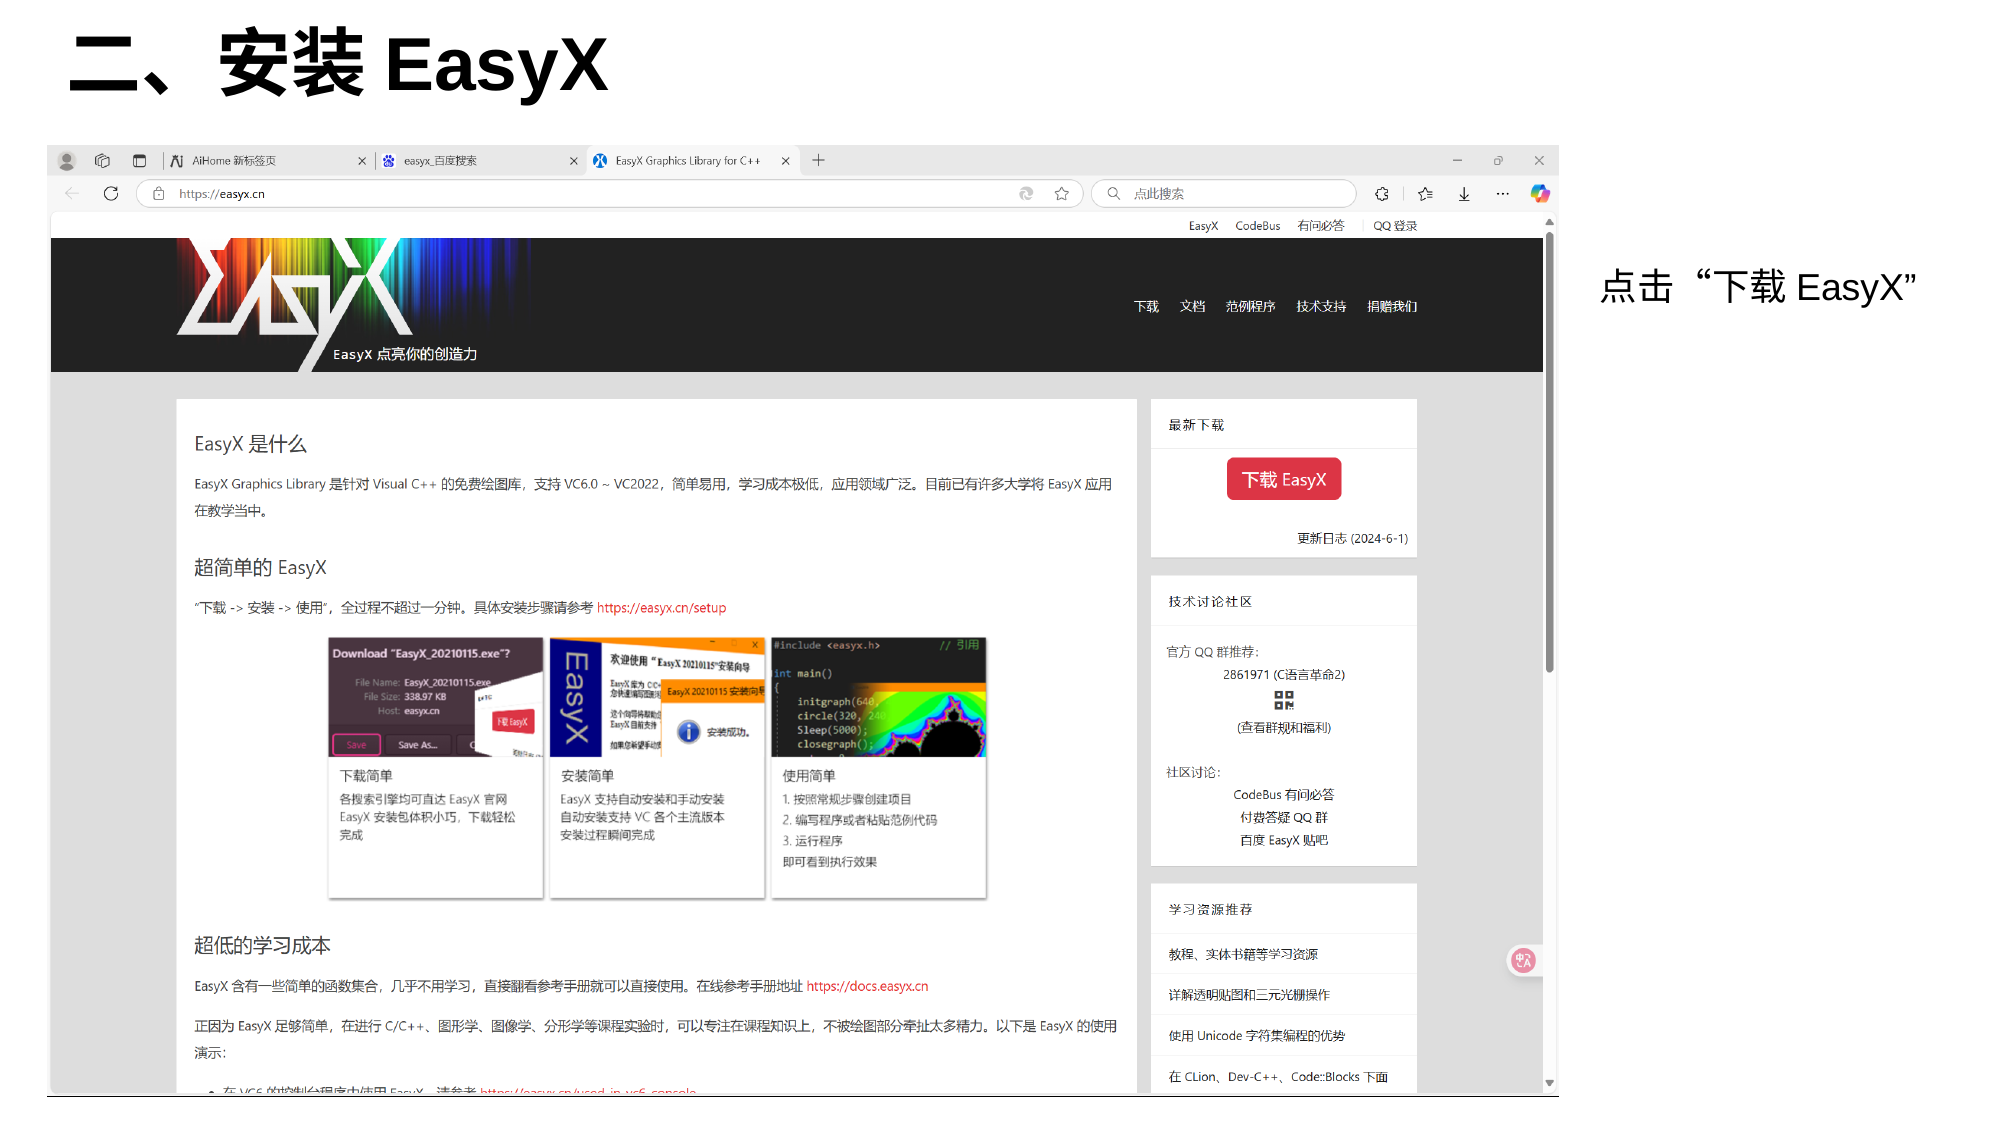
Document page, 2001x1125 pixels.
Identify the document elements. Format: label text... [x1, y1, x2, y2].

text_box 二、安装EasyX [0, 8, 838, 113]
picture [46, 144, 1559, 1098]
text_box 点击“下载EasyX” [1584, 255, 2000, 316]
